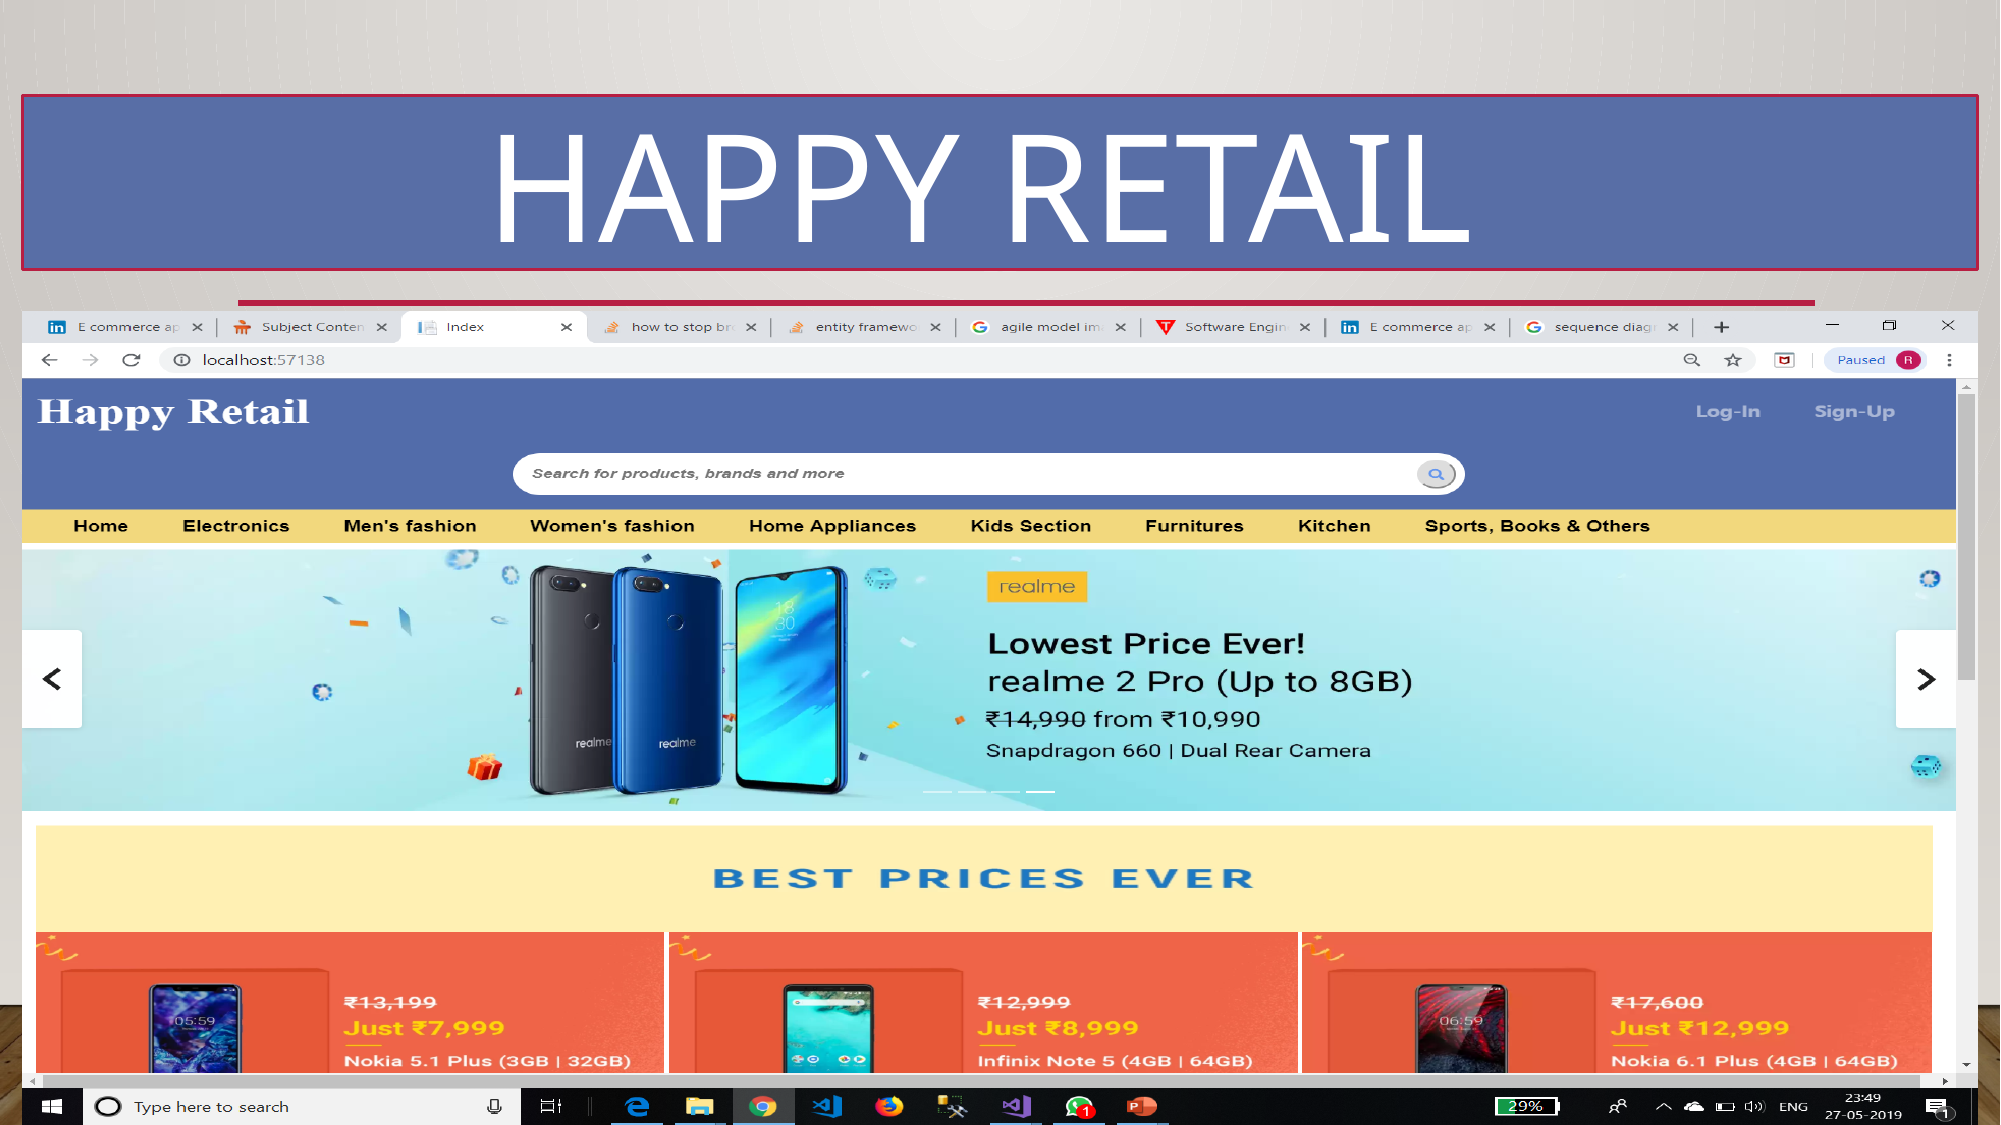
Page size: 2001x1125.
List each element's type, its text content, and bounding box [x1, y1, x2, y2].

picture [1978, 1005, 2000, 1125]
text_box HAPPY RETAIL [21, 94, 1979, 271]
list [22, 311, 1978, 1125]
picture [0, 1005, 22, 1125]
